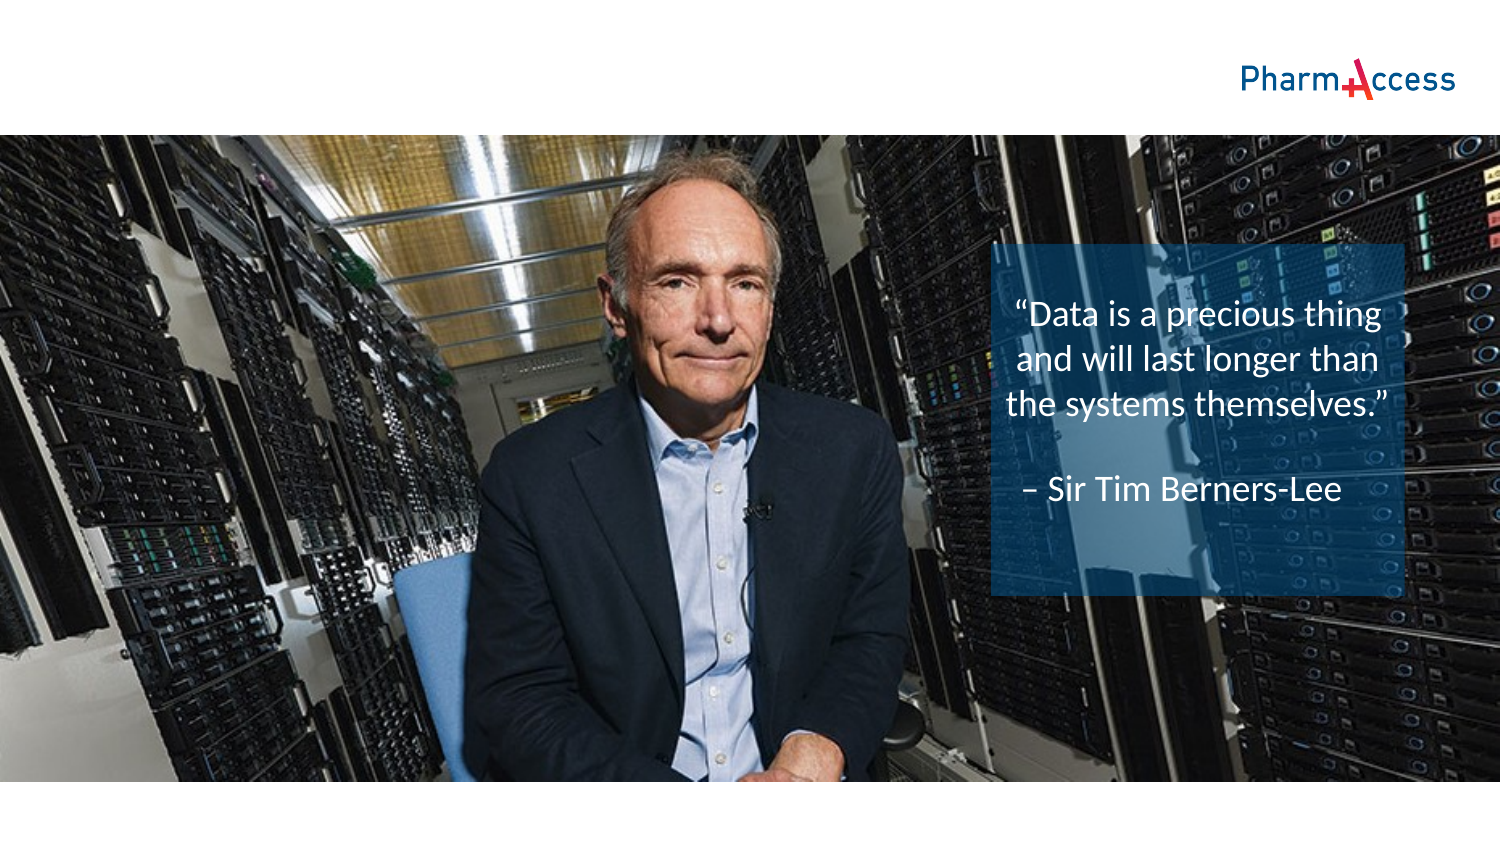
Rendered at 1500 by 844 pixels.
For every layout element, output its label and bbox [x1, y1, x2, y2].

picture [0, 134, 1500, 782]
picture [1242, 58, 1455, 100]
